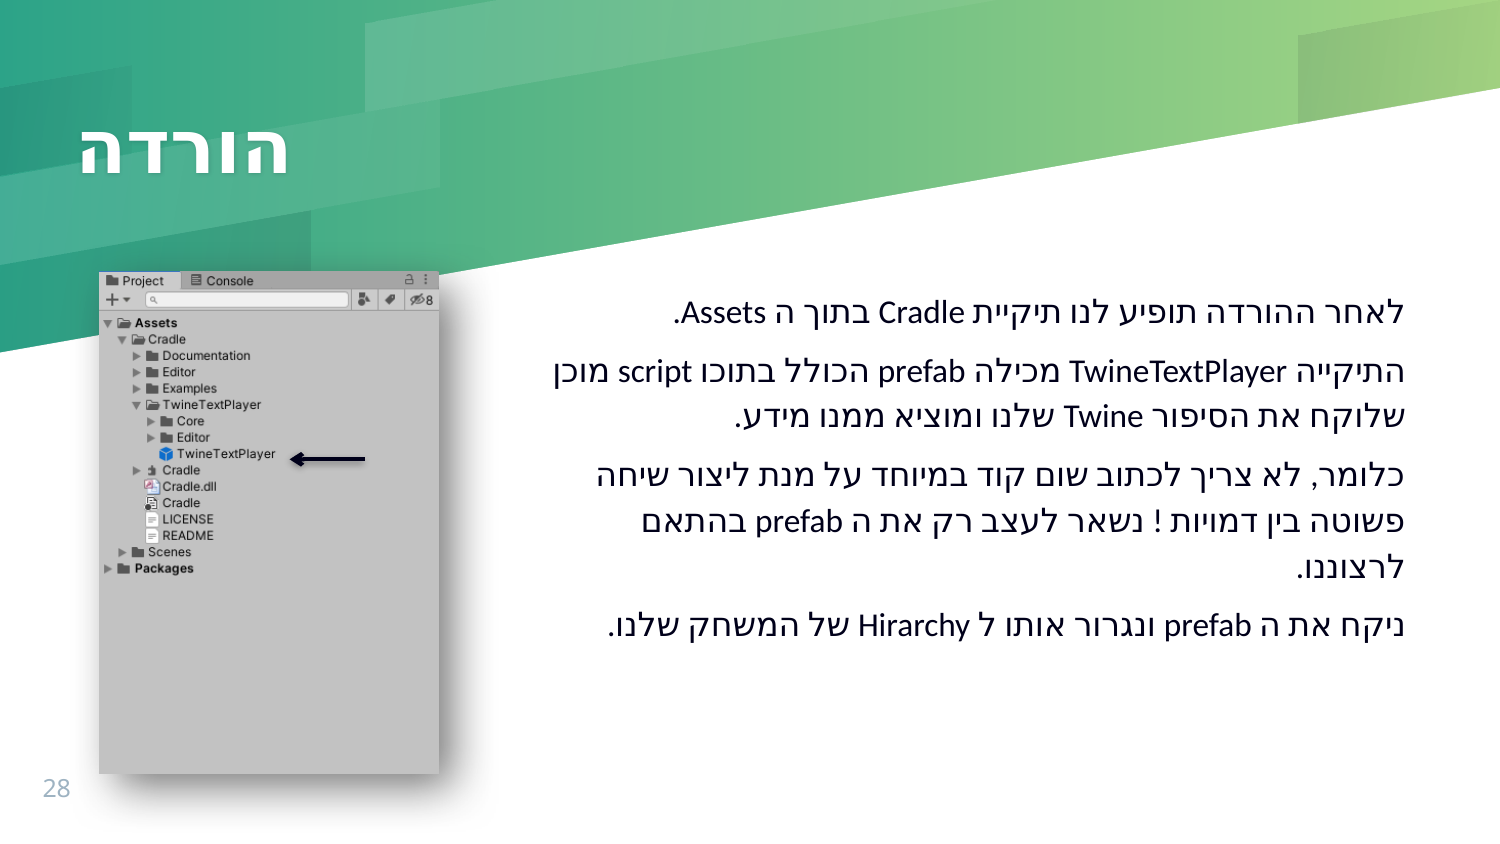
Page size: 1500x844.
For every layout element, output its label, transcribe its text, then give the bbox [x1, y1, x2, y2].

list לאחר ההורדה תופיע לנו תיקיית Cradle בתוך ה Assets. התיקייה TwineTextPlayer מכילה prefab הכולל בתוכו script מוכן שלוקח את הסיפור Twine שלנו ומוציא ממנו מידע. כלומר, לא צריך לכתוב שום קוד במיוחד על מנת ליצור שיחה פשוטה בין דמויות ! נשאר לעצב רק את ה prefab בהתאם לרצוננו. ניקח את ה prefab ונגרור אותו ל Hirarchy של המשחק שלנו. [537, 284, 1425, 780]
slide_number 28 [42, 766, 103, 807]
title הורדה [75, 0, 975, 298]
picture [99, 271, 439, 774]
